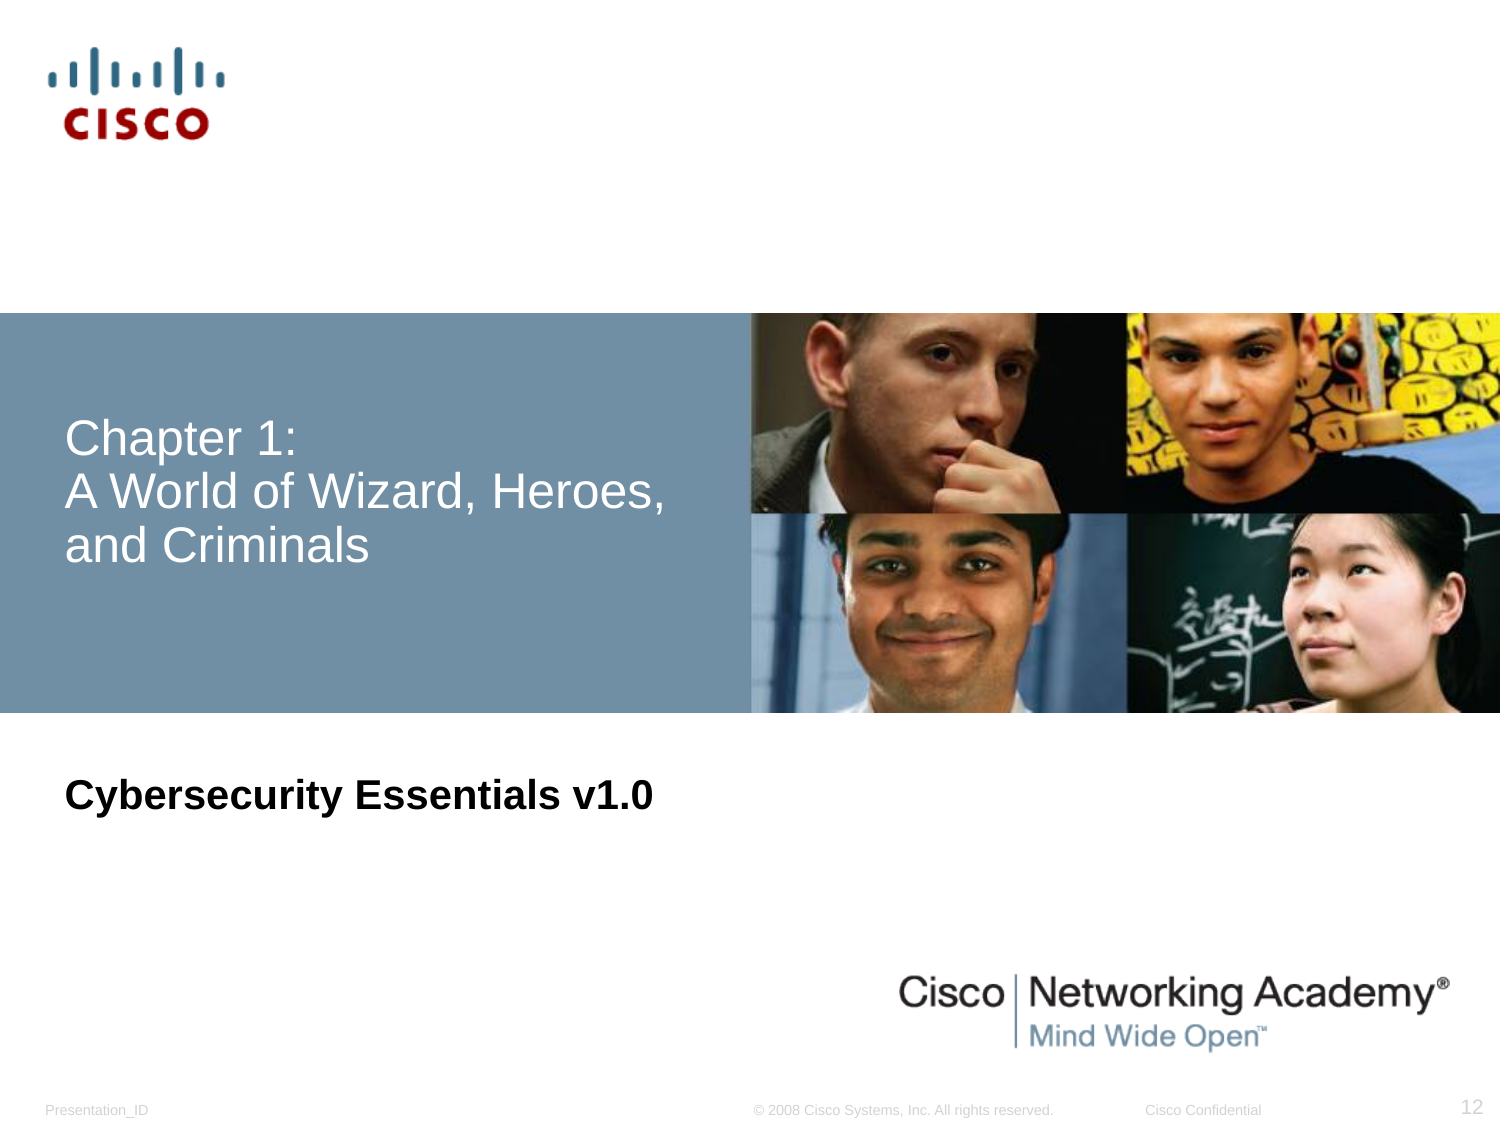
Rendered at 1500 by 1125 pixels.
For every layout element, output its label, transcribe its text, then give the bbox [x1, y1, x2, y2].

picture [40, 19, 233, 168]
subtitle Cybersecurity Essentials v1.0 [51, 766, 1165, 875]
picture [0, 313, 1500, 713]
picture [899, 974, 1450, 1053]
title Chapter 1: A World of Wizard, Heroes, and Criminals [51, 371, 684, 615]
